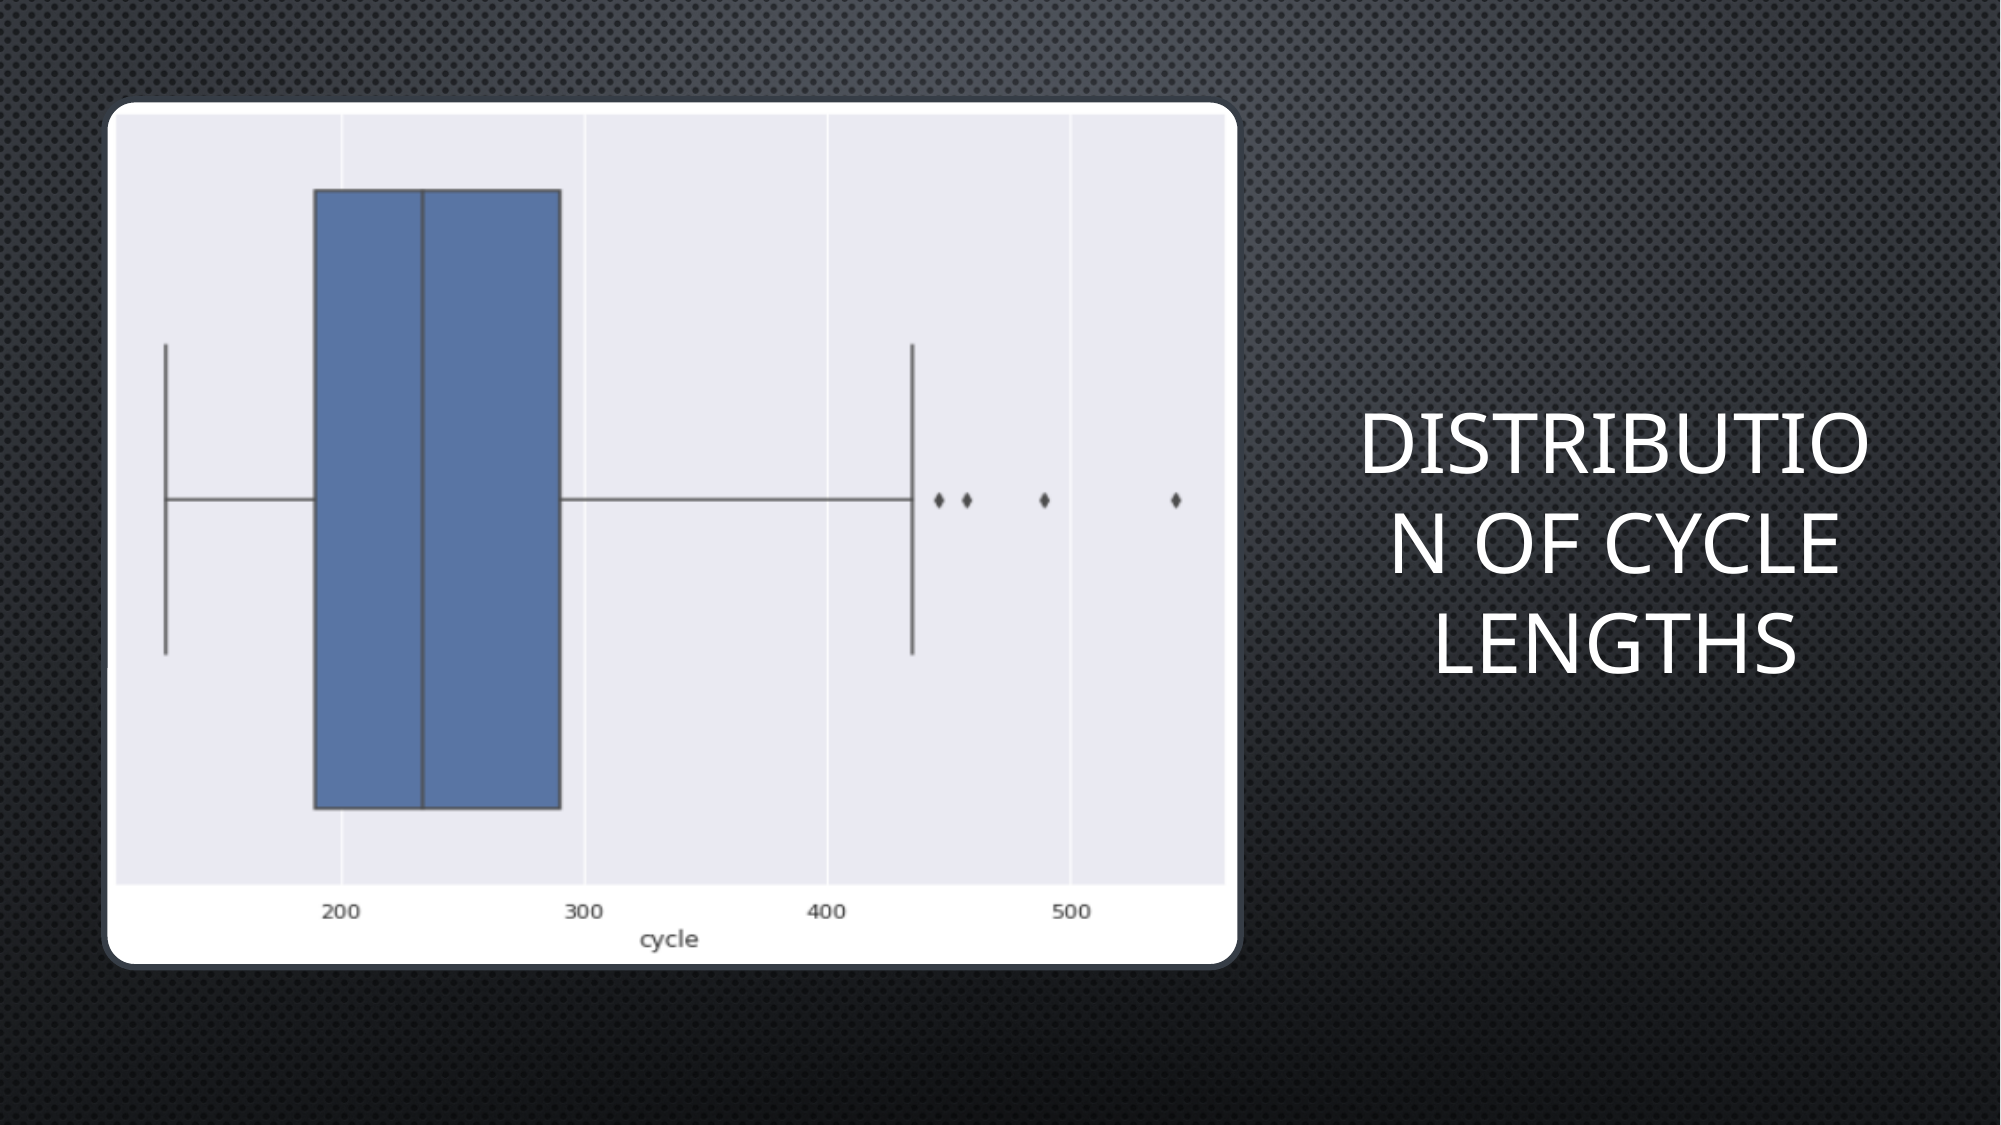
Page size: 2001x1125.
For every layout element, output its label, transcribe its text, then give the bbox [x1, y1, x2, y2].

title Distribution of CYCLE Lengths [1339, 99, 1892, 698]
picture [104, 99, 1241, 968]
